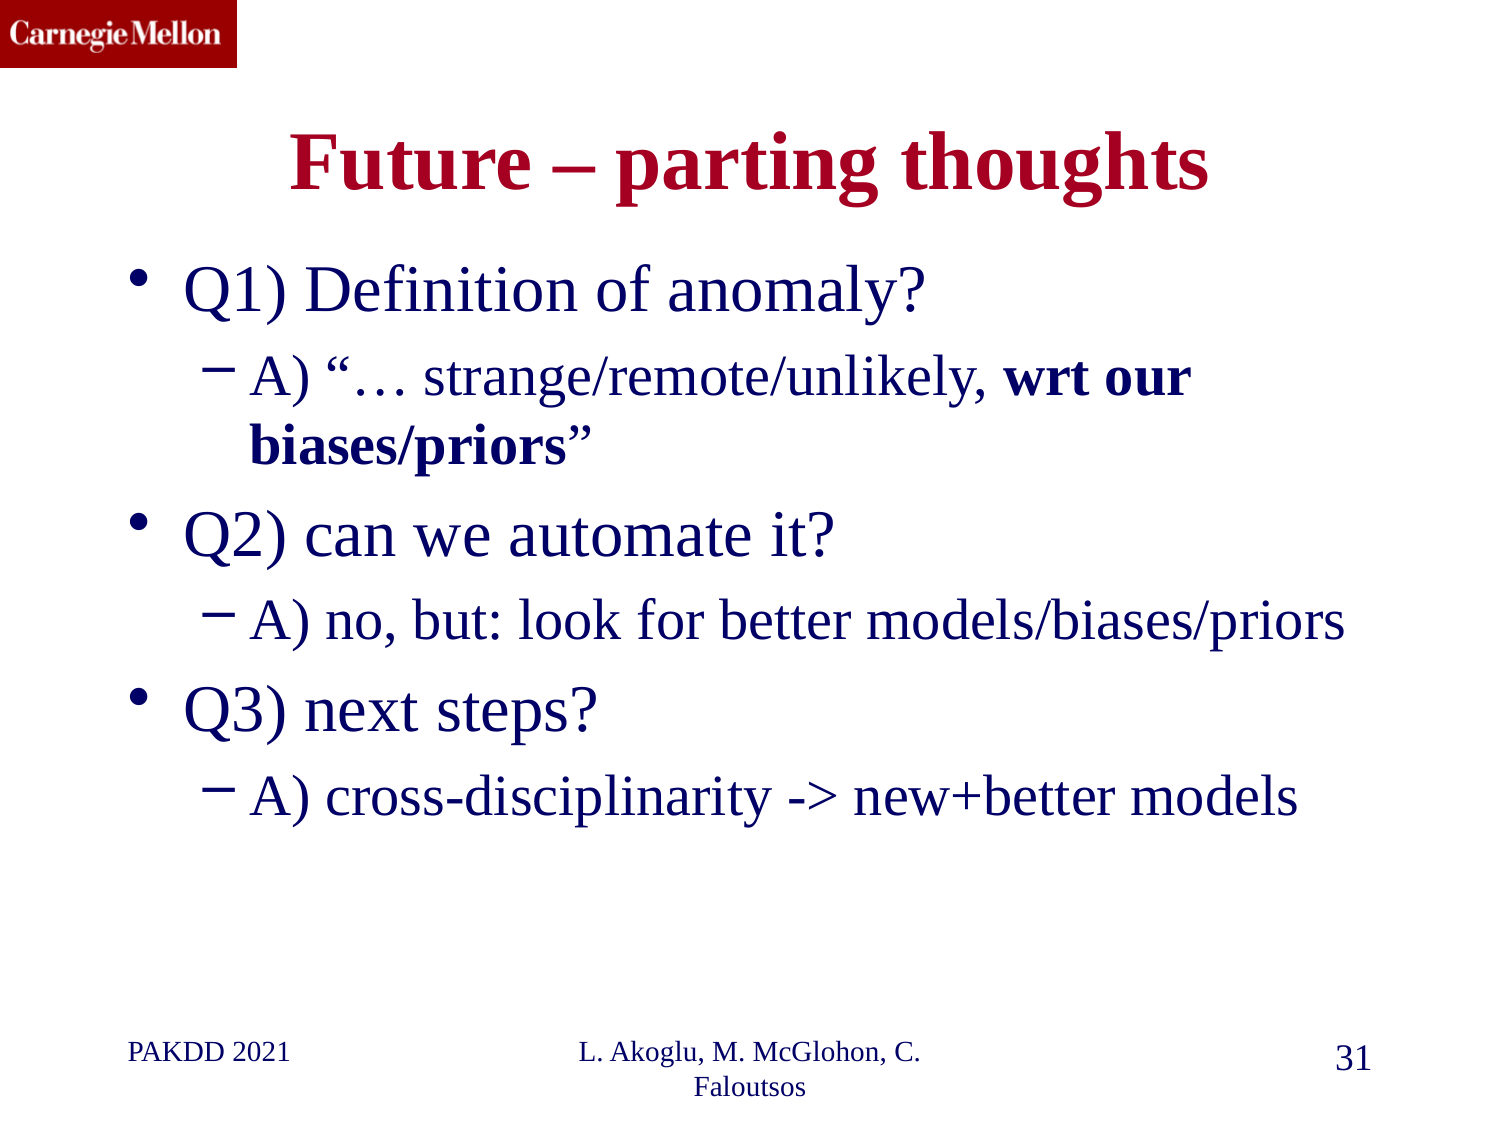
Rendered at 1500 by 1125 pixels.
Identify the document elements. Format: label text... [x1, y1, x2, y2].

title Future – parting thoughts [112, 99, 1388, 213]
picture [0, 0, 237, 68]
slide_number 31 [1074, 1024, 1388, 1101]
footer L. Akoglu, M. McGlohon, C. Faloutsos [512, 1024, 988, 1101]
slide_number PAKDD 2021 [112, 1024, 426, 1101]
list Q1) Definition of anomaly? A) “… strange/remote/unlikely, wrt our biases/priors” Q2) can we automate it? A) no, but: look for better models/biases/priors Q3) next steps? A) cross-disciplinarity -> new+better models [112, 237, 1388, 1001]
